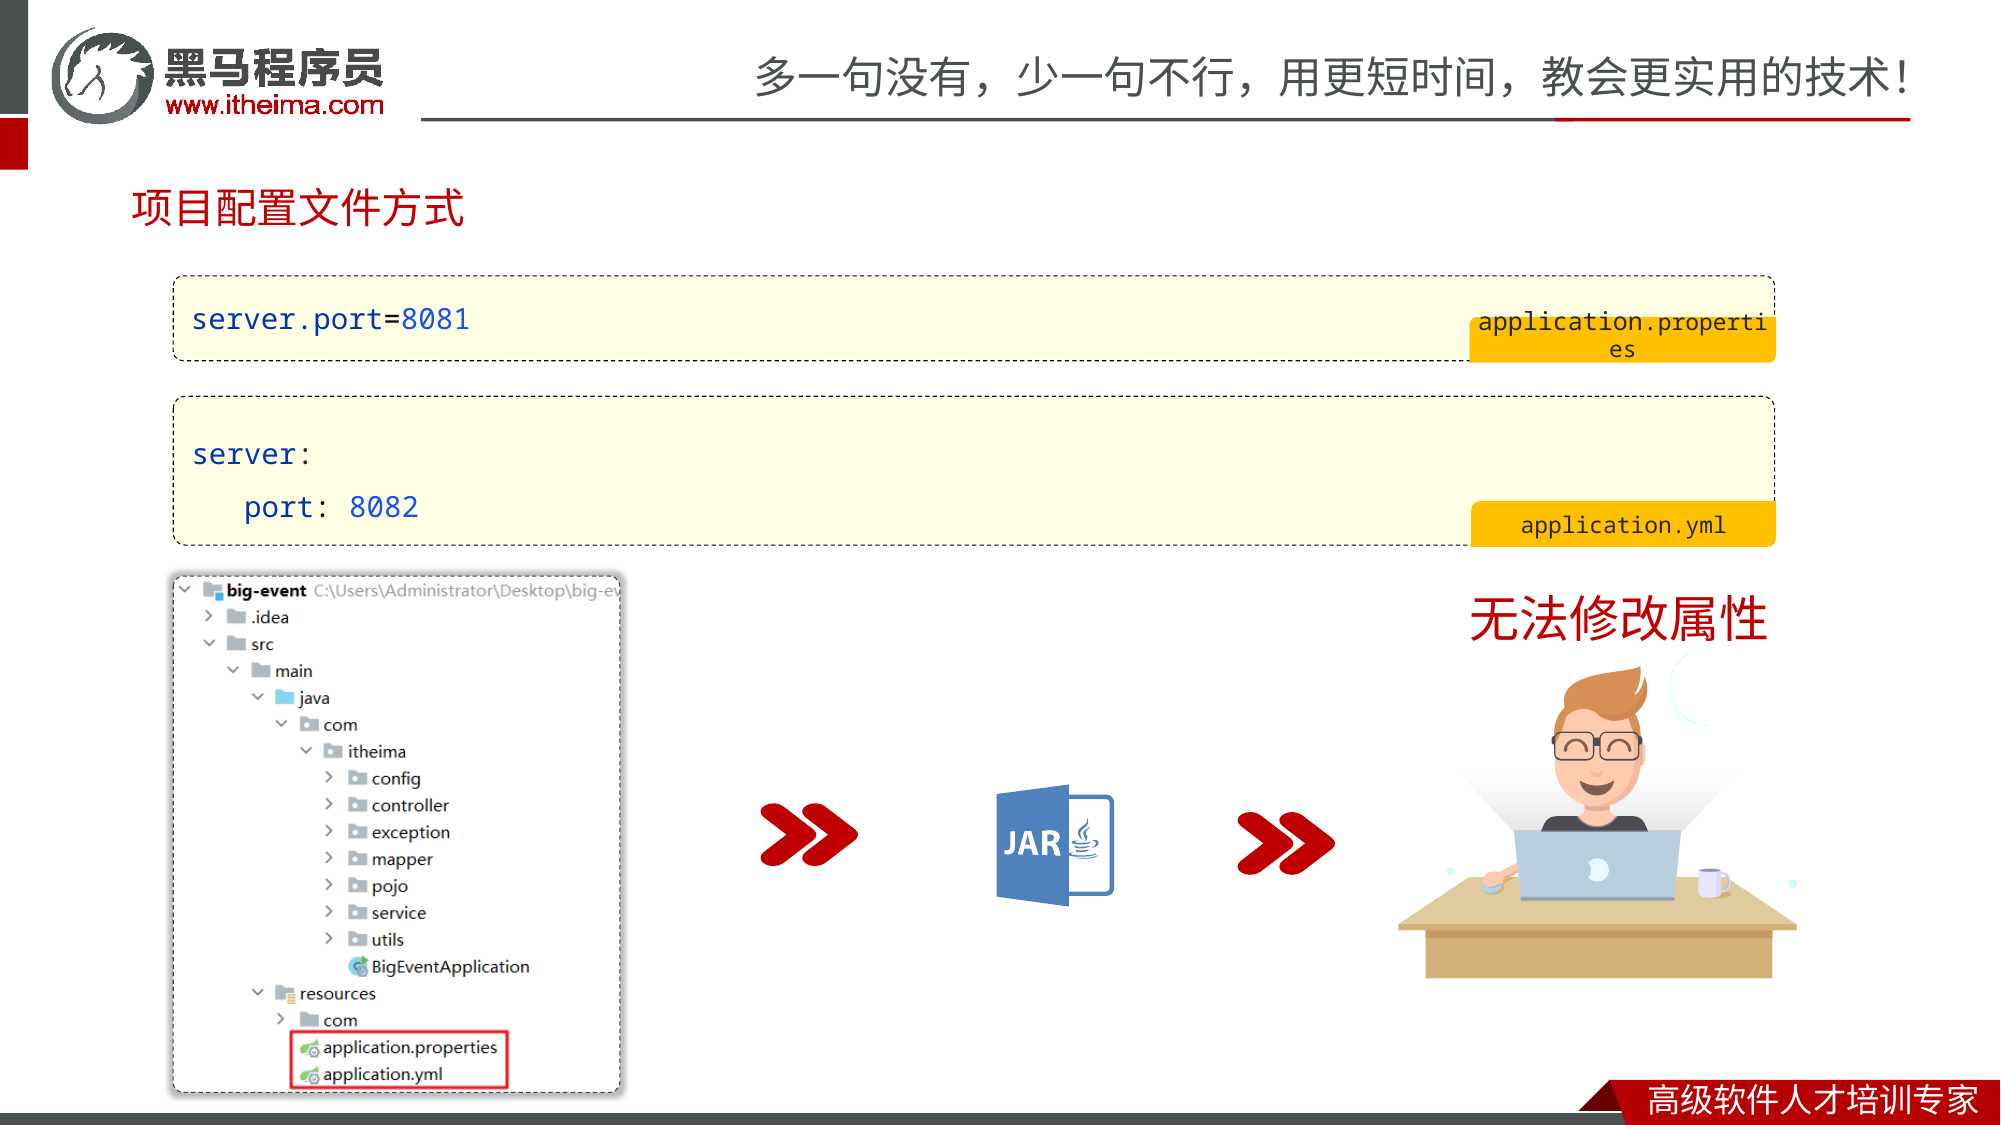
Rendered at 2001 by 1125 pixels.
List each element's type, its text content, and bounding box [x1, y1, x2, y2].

text_box 无法修改属性 [1454, 579, 1785, 648]
title 项目配置文件方式 [116, 164, 1872, 250]
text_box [1398, 649, 1797, 979]
text_box [994, 782, 1117, 909]
picture [173, 575, 620, 1093]
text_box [172, 275, 1777, 363]
picture [50, 26, 384, 125]
text_box [758, 801, 861, 869]
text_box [172, 395, 1777, 548]
text_box [1235, 809, 1338, 877]
